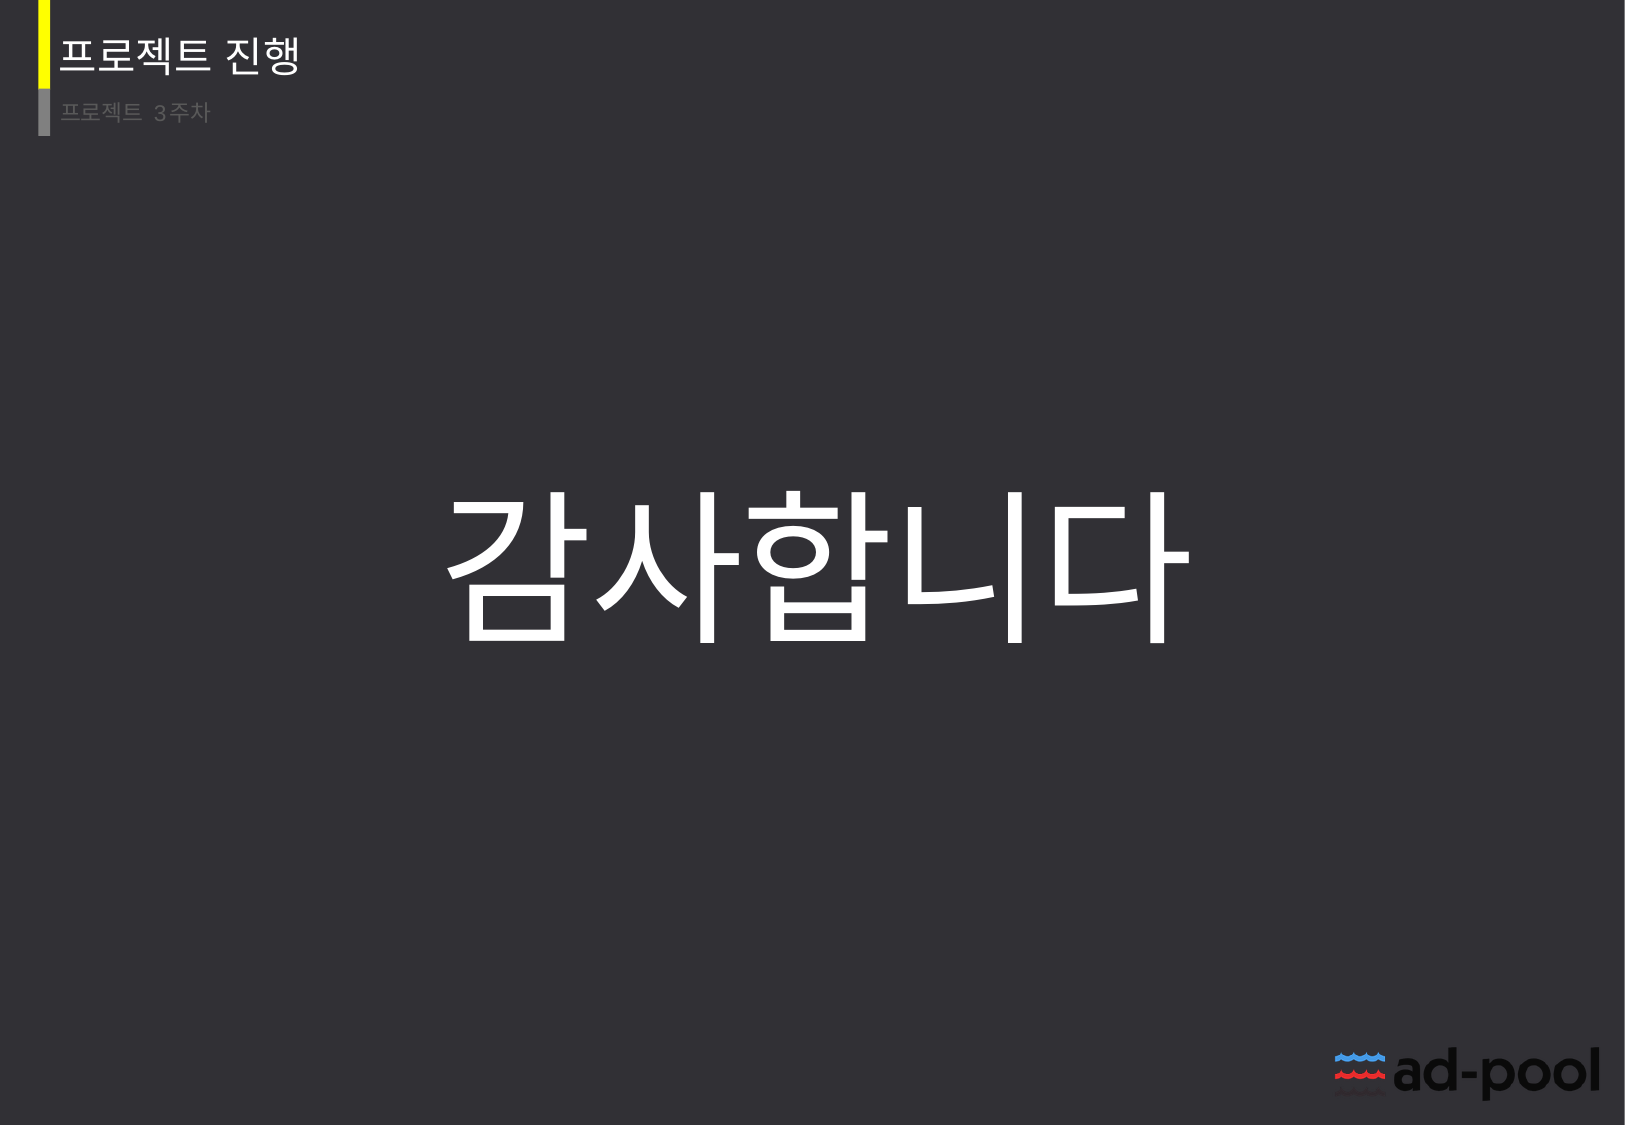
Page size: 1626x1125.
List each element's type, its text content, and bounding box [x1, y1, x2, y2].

text_box 감사합니다 [424, 456, 1210, 671]
picture [0, 0, 1625, 1125]
